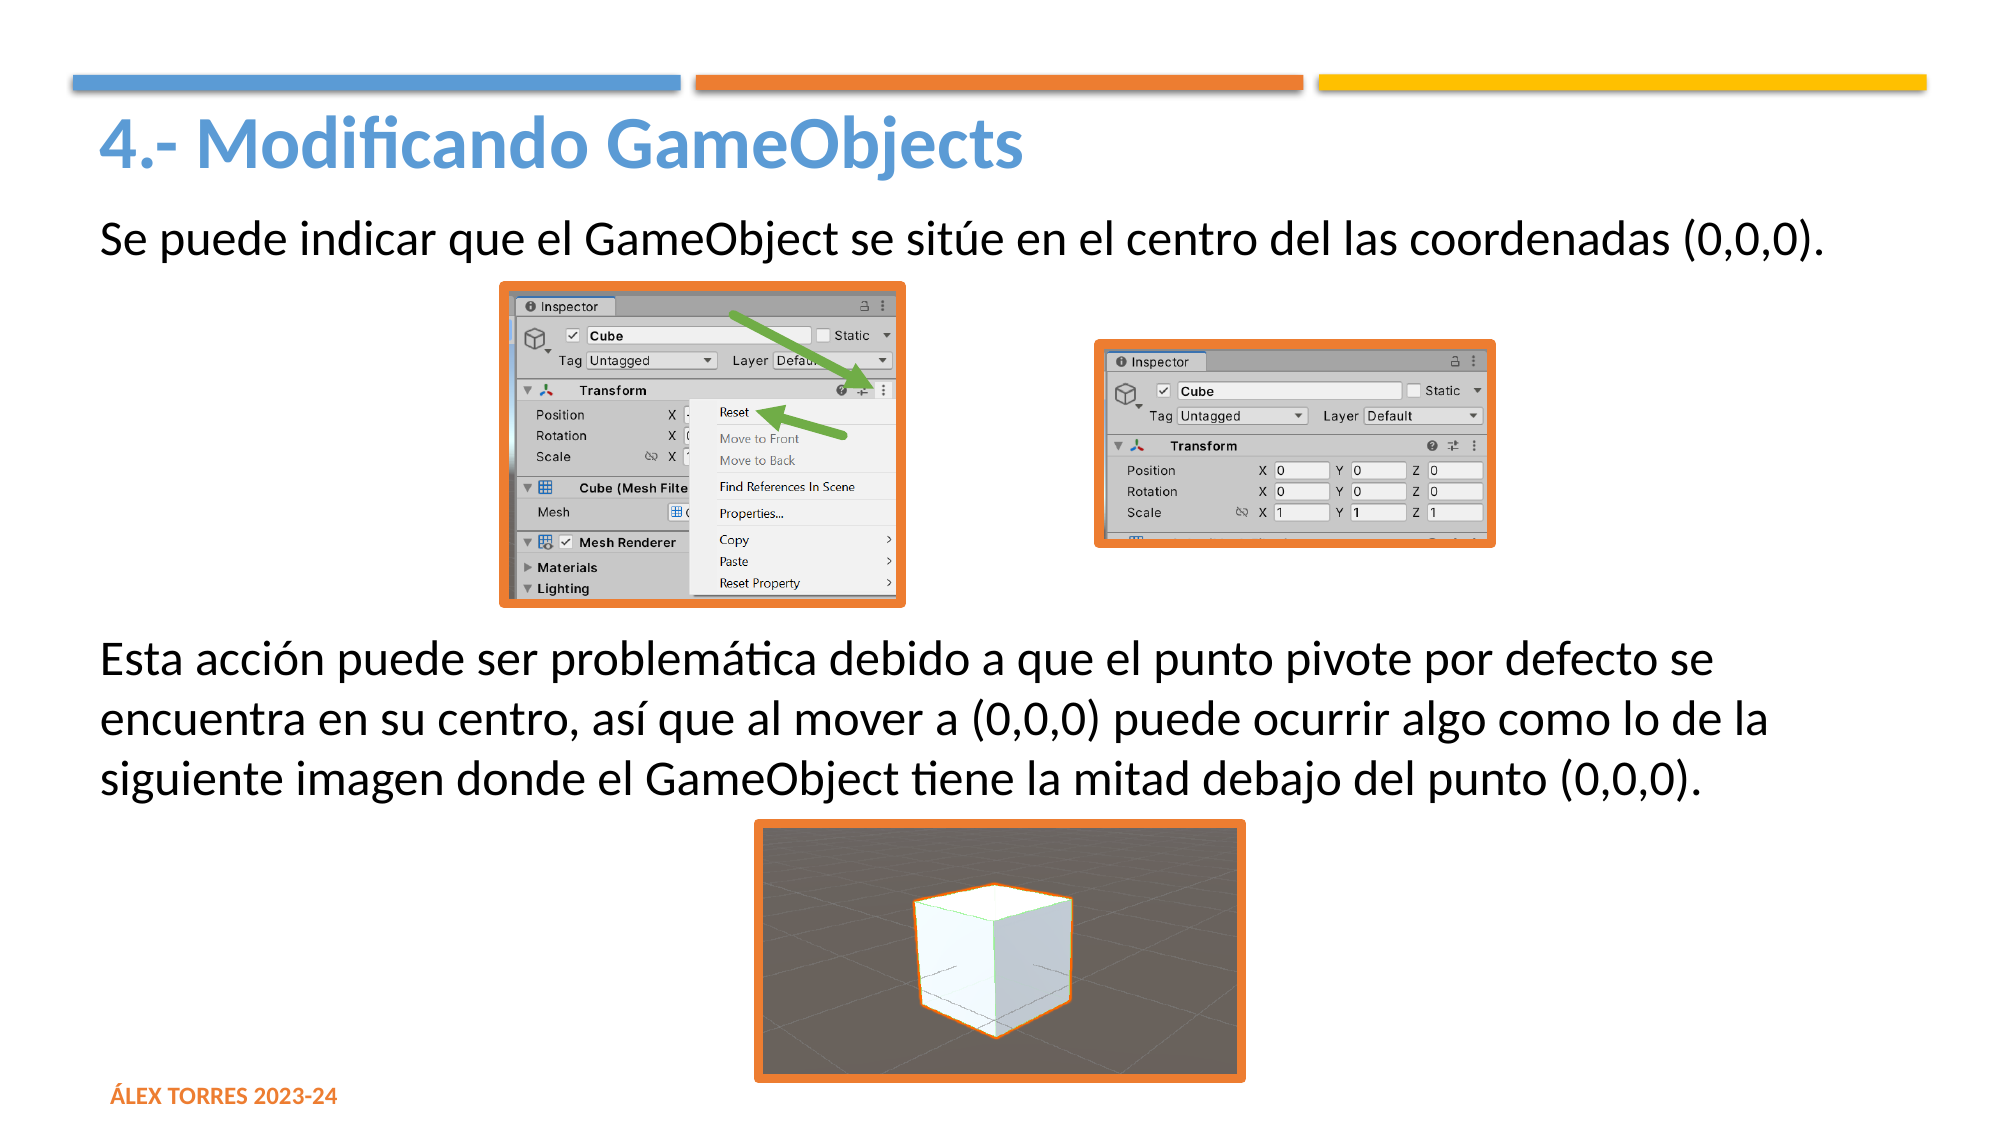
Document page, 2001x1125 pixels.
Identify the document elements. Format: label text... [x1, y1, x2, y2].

picture [762, 827, 1238, 1075]
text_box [732, 314, 875, 390]
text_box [754, 409, 844, 437]
text_box Se puede indicar que el GameObject se sitúe en el centro del las coordenadas (0,0,0). Esta acción puede ser problemática debido a que el punto pivote por defecto se encuentra en su centro, así que al mover a (0,0,0) puede ocurrir algo como lo de la siguiente imagen donde el GameObject tiene la mitad debajo del punto (0,0,0). [85, 190, 1915, 1074]
text_box 4.- Modificando GameObjects [85, 78, 1915, 188]
picture [507, 290, 897, 600]
picture [1103, 348, 1488, 540]
